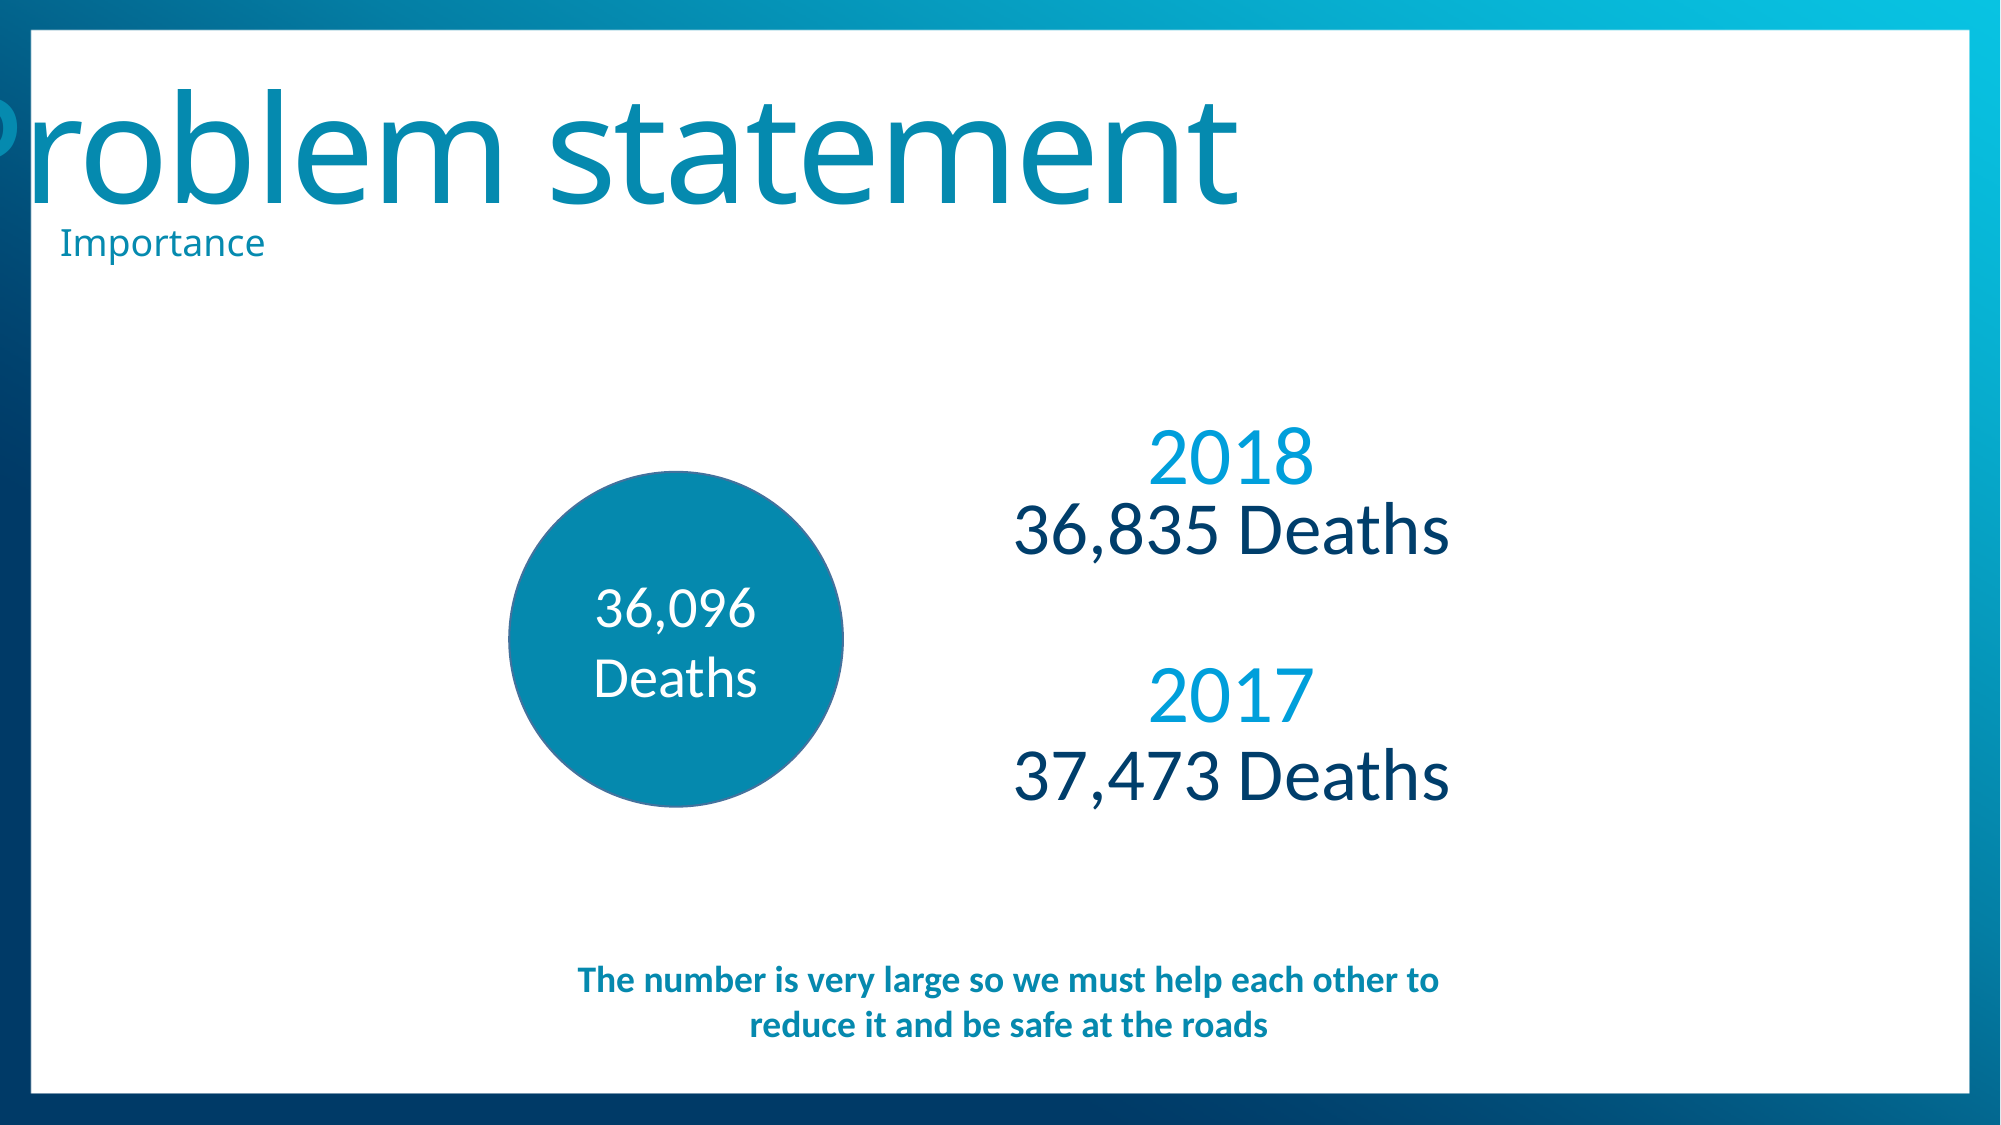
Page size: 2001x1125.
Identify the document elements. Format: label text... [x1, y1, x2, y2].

text_box The number is very large so we must help each other to reduce it and be safe at the roads [509, 947, 1510, 1052]
picture [0, 0, 2001, 1125]
text_box 36,096 Deaths [508, 470, 844, 808]
text_box 2017 [1132, 632, 1332, 718]
text_box Importance [45, 211, 281, 272]
text_box 36,835 Deaths [997, 471, 1466, 577]
text_box Problem statement [0, 46, 1256, 241]
text_box 37,473 Deaths [997, 718, 1466, 824]
text_box 2018 [1132, 393, 1332, 471]
